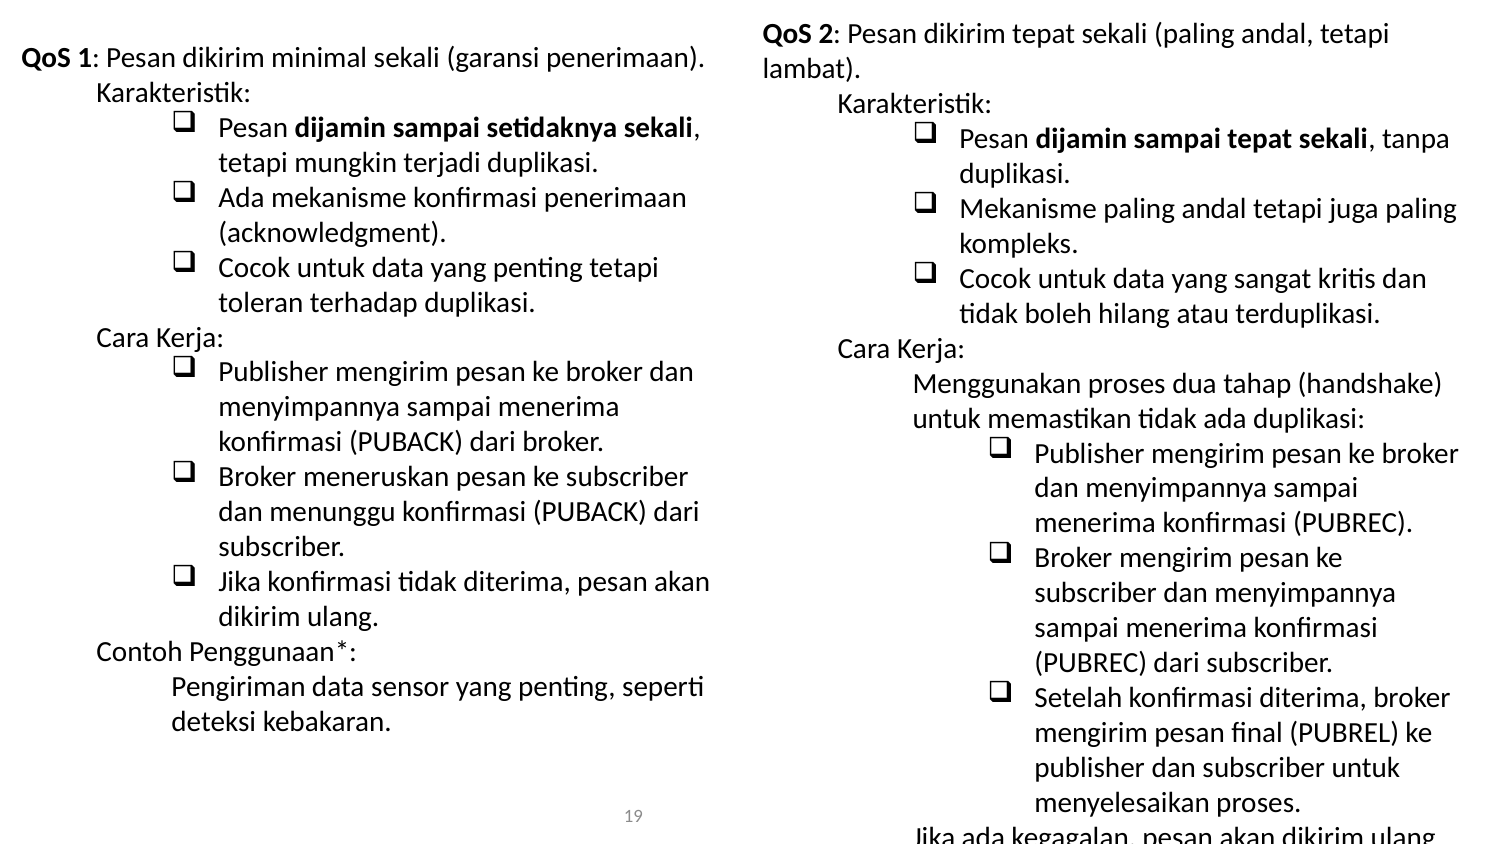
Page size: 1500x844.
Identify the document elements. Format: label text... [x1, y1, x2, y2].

slide_number 19 [320, 808, 658, 837]
text_box QoS 1: Pesan dikirim minimal sekali (garansi penerimaan). Karakteristik: Pesan dijamin sampai setidaknya sekali, tetapi mungkin terjadi duplikasi. Ada mekanisme konfirmasi penerimaan (acknowledgment). Cocok untuk data yang penting tetapi toleran terhadap duplikasi. Cara Kerja: Publisher mengirim pesan ke broker dan menyimpannya sampai menerima konfirmasi (PUBACK) dari broker. Broker meneruskan pesan ke subscriber dan menunggu konfirmasi (PUBACK) dari subscriber. Jika konfirmasi tidak diterima, pesan akan dikirim ulang. Contoh Penggunaan*: Pengiriman data sensor yang penting, seperti deteksi kebakaran. [21, 36, 728, 808]
text_box QoS 2: Pesan dikirim tepat sekali (paling andal, tetapi lambat). Karakteristik: Pesan dijamin sampai tepat sekali, tanpa duplikasi. Mekanisme paling andal tetapi juga paling kompleks. Cocok untuk data yang sangat kritis dan tidak boleh hilang atau terduplikasi. Cara Kerja: Menggunakan proses dua tahap (handshake) untuk memastikan tidak ada duplikasi: Publisher mengirim pesan ke broker dan menyimpannya sampai menerima konfirmasi (PUBREC). Broker mengirim pesan ke subscriber dan menyimpannya sampai menerima konfirmasi (PUBREC) dari subscriber. Setelah konfirmasi diterima, broker mengirim pesan final (PUBREL) ke publisher dan subscriber untuk menyelesaikan proses. Jika ada kegagalan, pesan akan dikirim ulang sesuai kebutuhan. Contoh Penggunaan: Transaksi keuangan atau sistem kontrol industri yang memerlukan keandalan tinggi. [762, 12, 1469, 844]
